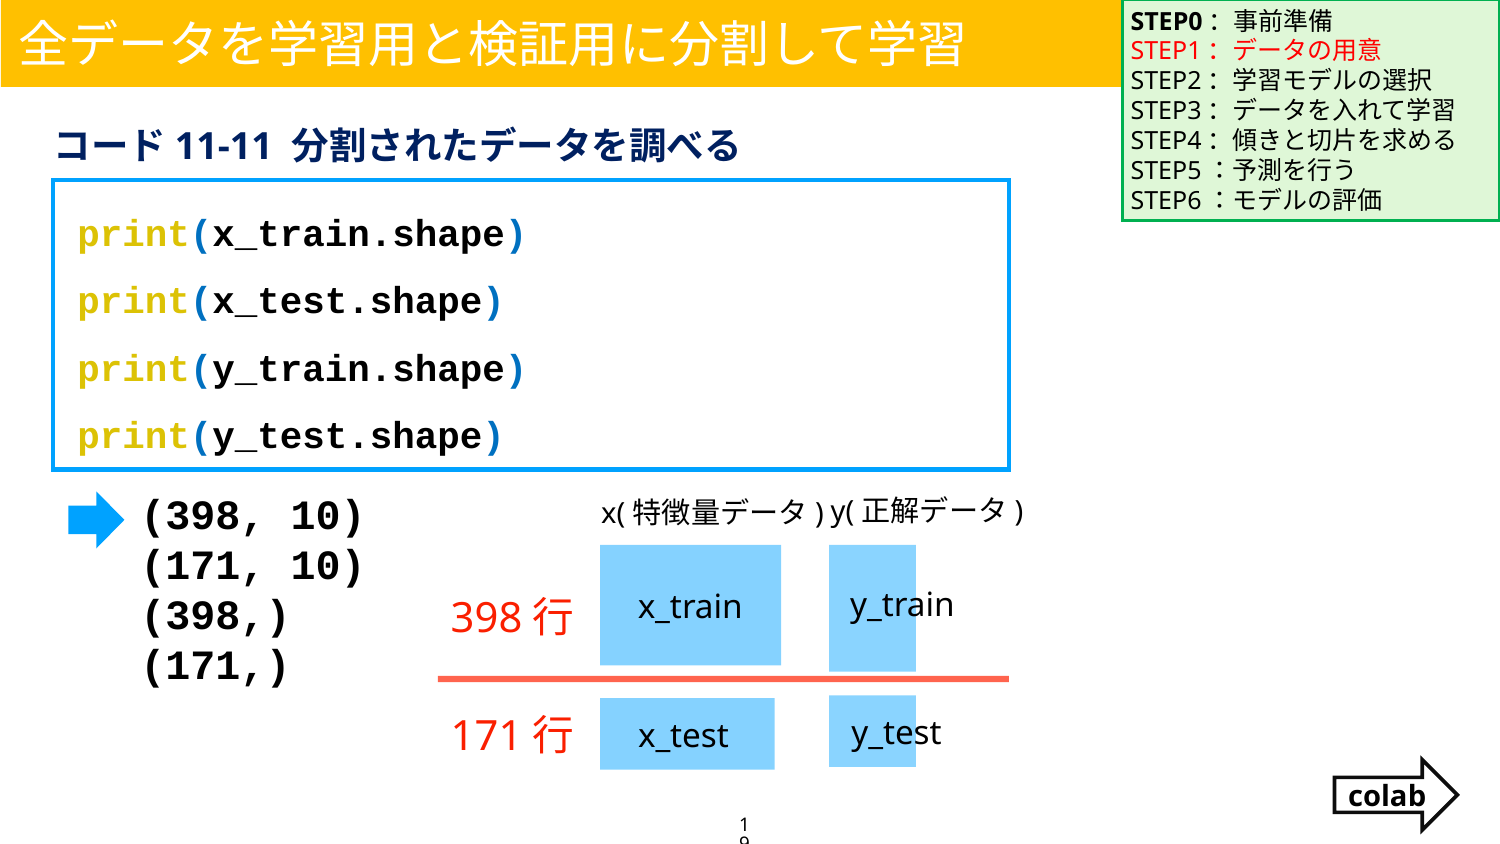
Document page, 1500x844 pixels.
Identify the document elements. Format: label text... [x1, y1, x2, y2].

text_box y_train [846, 579, 958, 626]
text_box 171行 [442, 700, 583, 768]
text_box colab [1334, 759, 1458, 830]
text_box y(正解データ) [827, 489, 1027, 531]
text_box [829, 695, 916, 767]
text_box 398行 [442, 582, 583, 650]
text_box (398, 10) (171, 10) (398,) (171,) [132, 479, 374, 697]
text_box x_train [634, 582, 747, 629]
text_box y_test [848, 708, 946, 755]
text_box コード11-11 分割されたデータを調べる [50, 119, 746, 171]
text_box [600, 544, 782, 666]
slide_number 19 [730, 804, 769, 844]
text_box [437, 675, 1009, 683]
text_box print(x_train.shape) print(x_test.shape) print(y_train.shape) print(y_test.shape) [53, 179, 1009, 470]
text_box [829, 544, 916, 672]
text_box x_test [634, 710, 733, 758]
text_box [600, 698, 775, 770]
text_box [68, 491, 125, 549]
text_box 全データを学習用と検証用に分割して学習 [15, 9, 1108, 76]
text_box [0, 0, 1122, 87]
text_box STEP0：事前準備 STEP1：データの用意 STEP2：学習モデルの選択 STEP3：データを入れて学習 STEP4：傾きと切片を求める STEP5：予測を行う STEP6：モデルの評価 [1122, 0, 1500, 221]
text_box x(特徴量データ) [598, 491, 827, 533]
